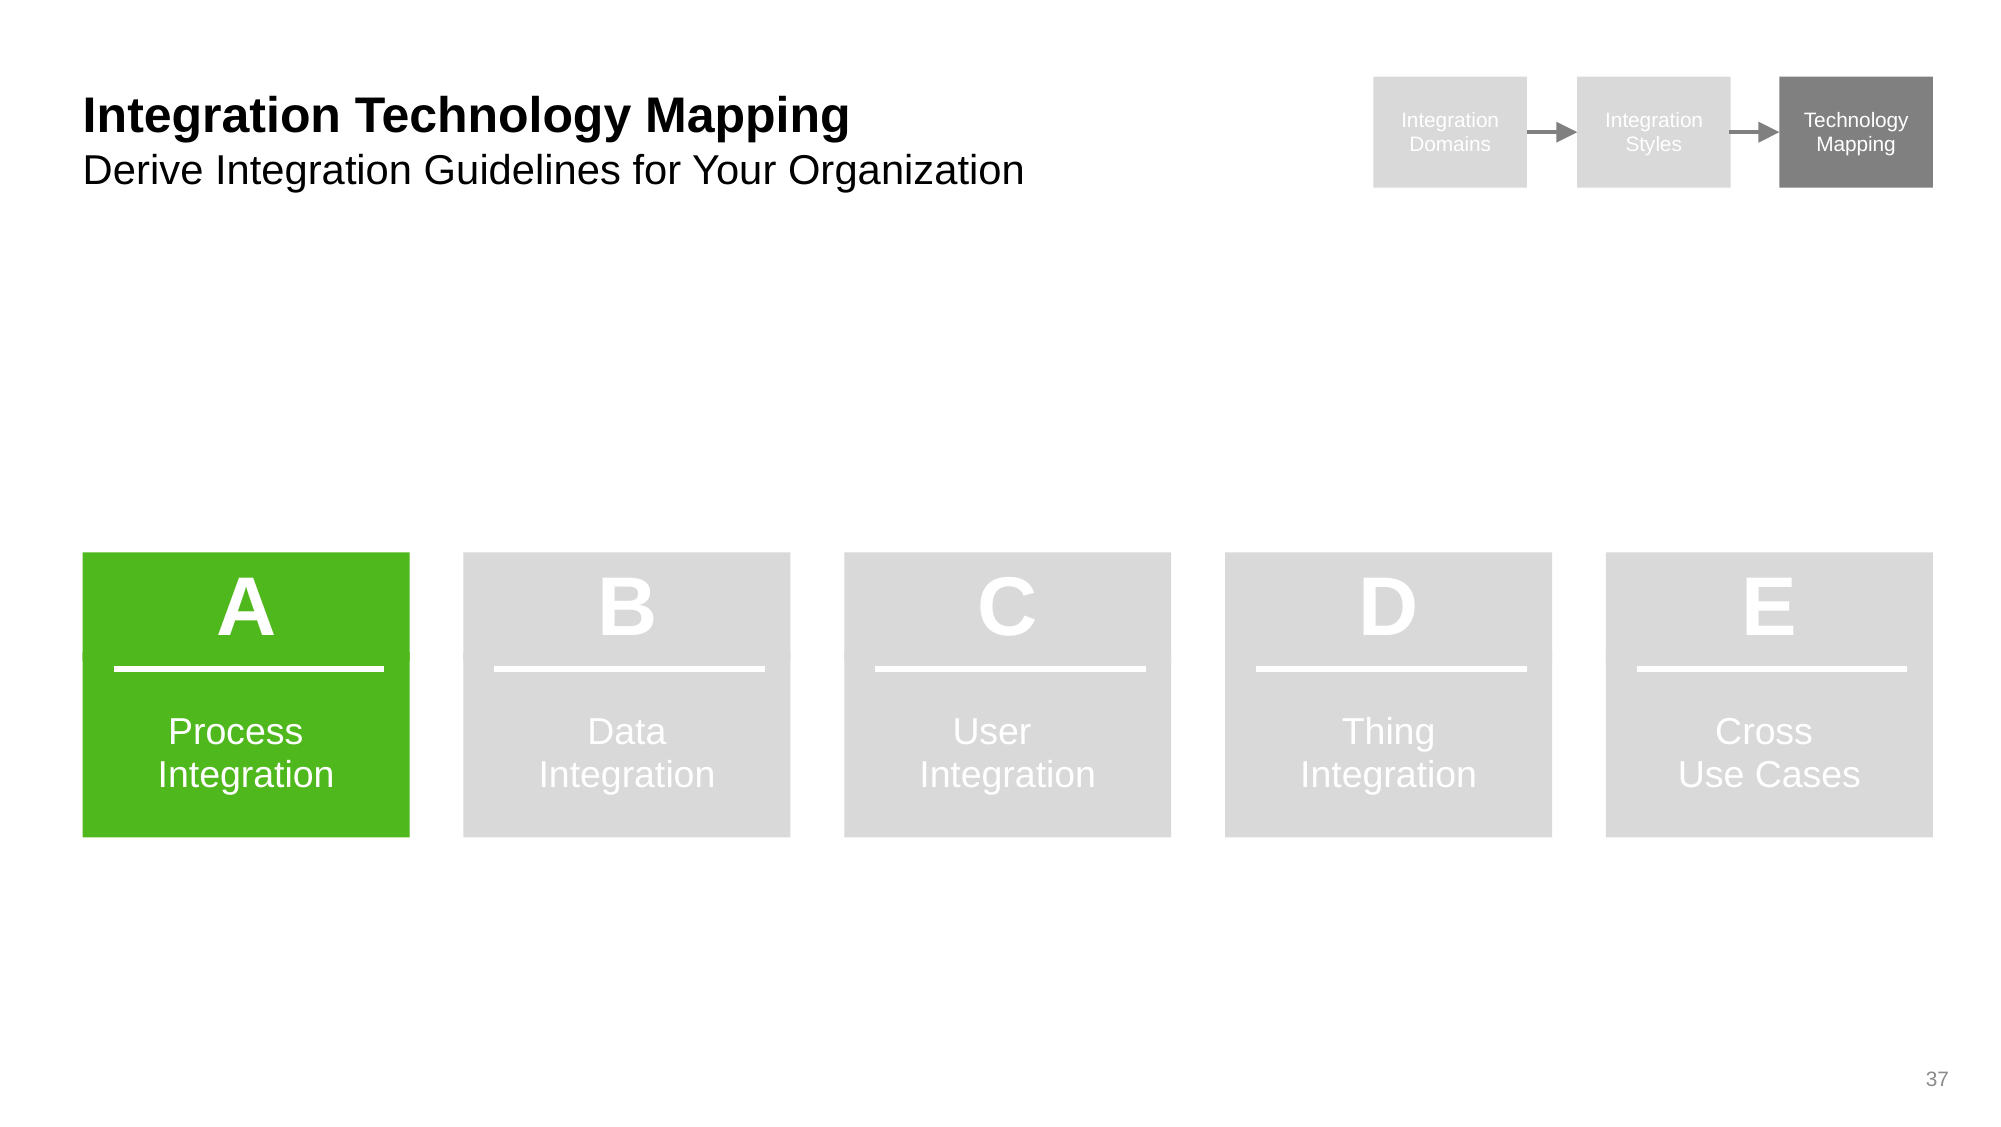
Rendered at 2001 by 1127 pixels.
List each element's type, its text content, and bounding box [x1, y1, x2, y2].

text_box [1605, 552, 1934, 838]
slide_number 37 [1502, 1047, 1969, 1108]
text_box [844, 552, 1172, 838]
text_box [1224, 552, 1553, 838]
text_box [463, 552, 791, 838]
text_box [1373, 76, 1934, 188]
text_box Integration Technology Mapping Derive Integration Guidelines for Your Organization [82, 82, 1370, 193]
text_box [82, 552, 410, 838]
